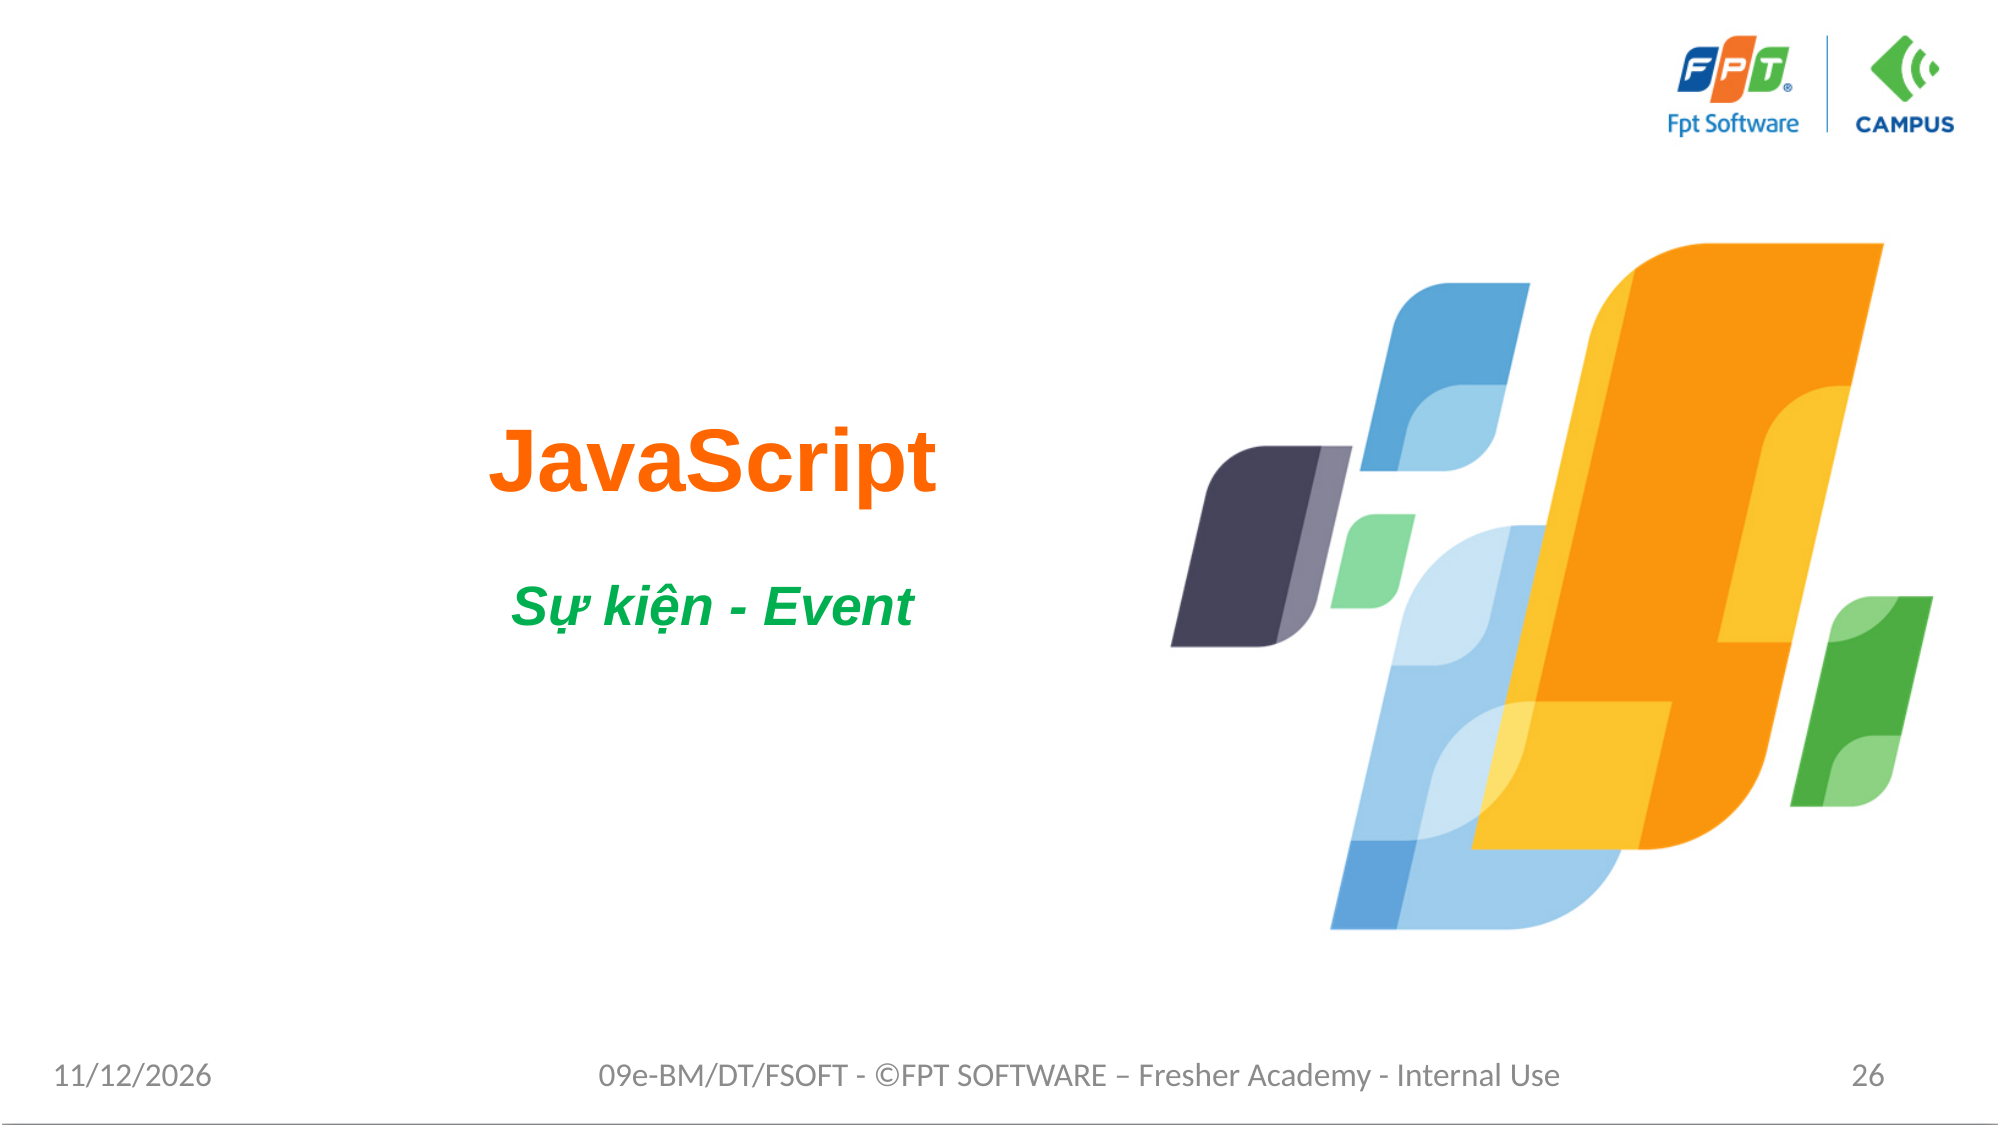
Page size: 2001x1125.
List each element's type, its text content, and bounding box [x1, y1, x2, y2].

subtitle Sự kiện - Event [37, 562, 1389, 658]
picture [2, 0, 1998, 1125]
slide_number 26 [1776, 1042, 1900, 1103]
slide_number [37, 1042, 337, 1103]
title JavaScript [37, 381, 1389, 530]
footer 09e-BM/DT/FSOFT - ©FPT SOFTWARE – Fresher Academy - Internal Use [408, 1042, 1752, 1103]
